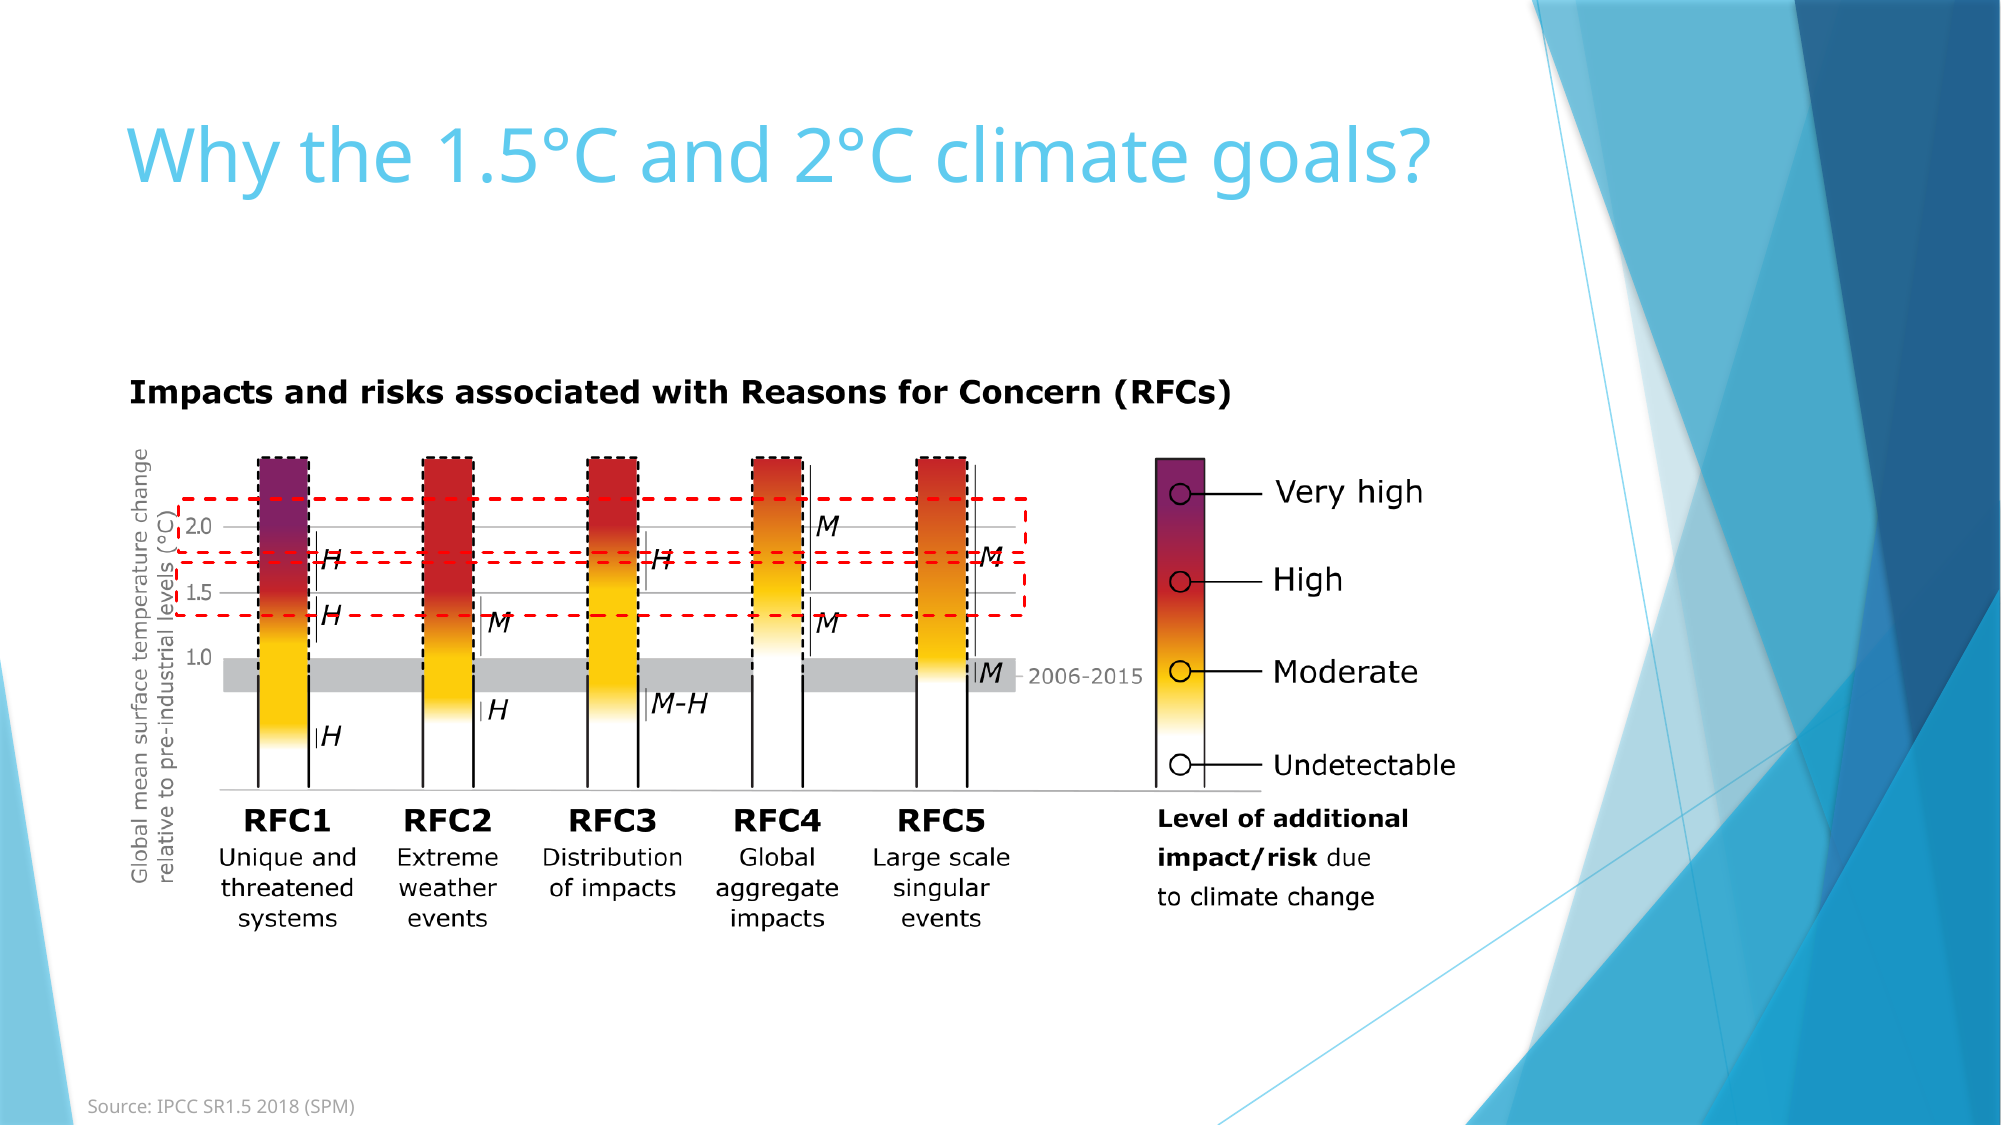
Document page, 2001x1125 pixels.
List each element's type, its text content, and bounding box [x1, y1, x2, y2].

text_box Source: IPCC SR1.5 2018 (SPM) [72, 1087, 588, 1125]
title Why the 1.5°C and 2°C climate goals? [111, 99, 1522, 317]
picture [110, 359, 1475, 951]
